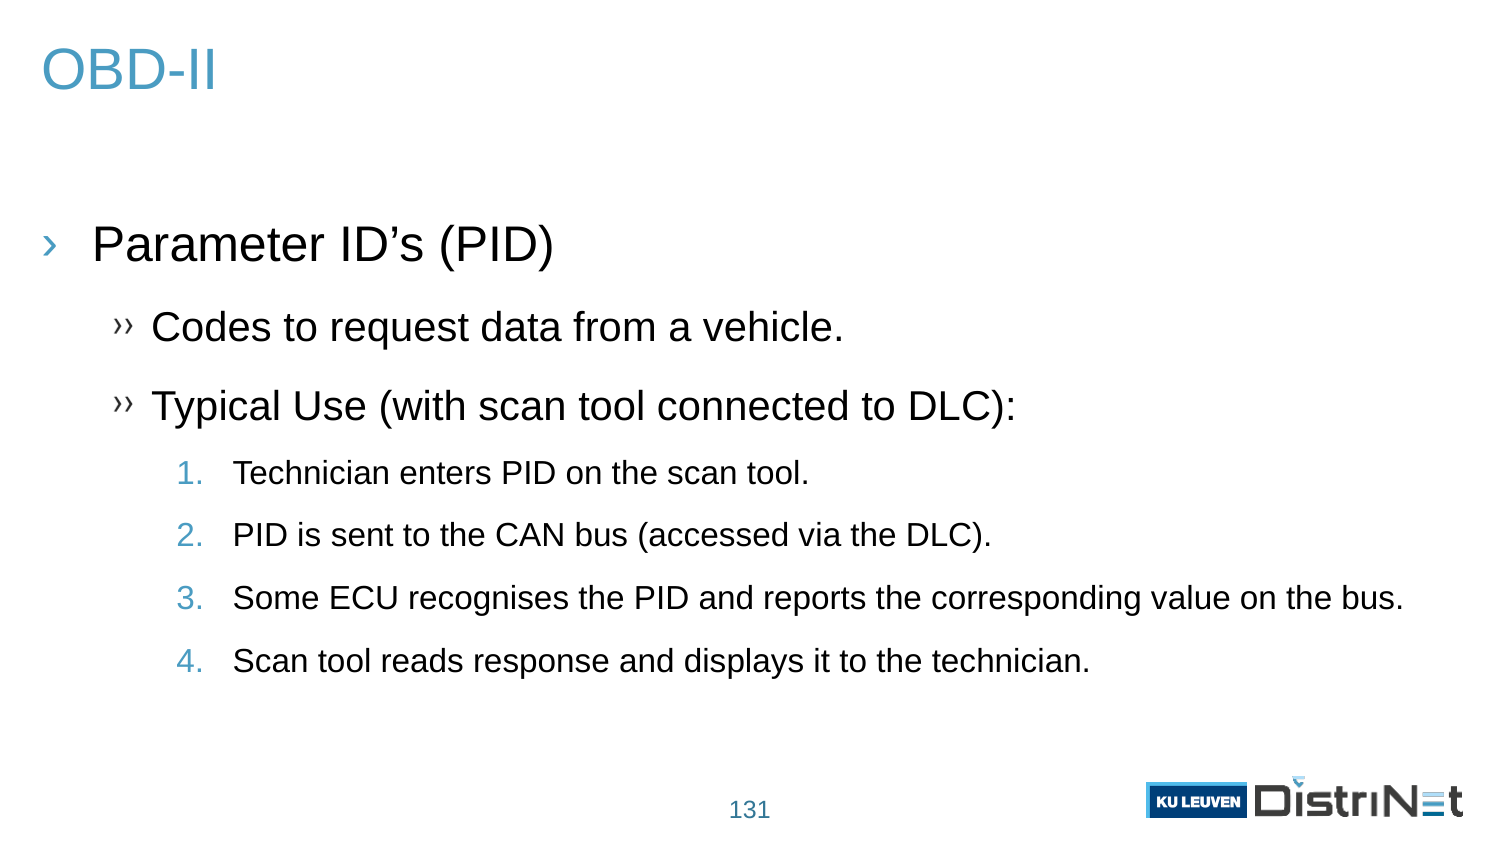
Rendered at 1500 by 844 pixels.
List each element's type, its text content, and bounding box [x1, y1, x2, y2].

picture [108, 310, 141, 340]
slide_number 131 [679, 786, 821, 832]
picture [108, 388, 141, 418]
title OBD-II [26, 23, 1463, 110]
picture [1255, 776, 1463, 817]
list Parameter ID’s (PID) Codes to request data from a vehicle. Typical Use (with scan tool connected to DLC): Technician enters PID on the scan tool. PID is sent to the CAN bus (accessed via the DLC). Some ECU recognises the PID and reports the corresponding value on the bus. Scan tool reads response and displays it to the technician. [26, 180, 1463, 743]
picture [1146, 782, 1247, 818]
